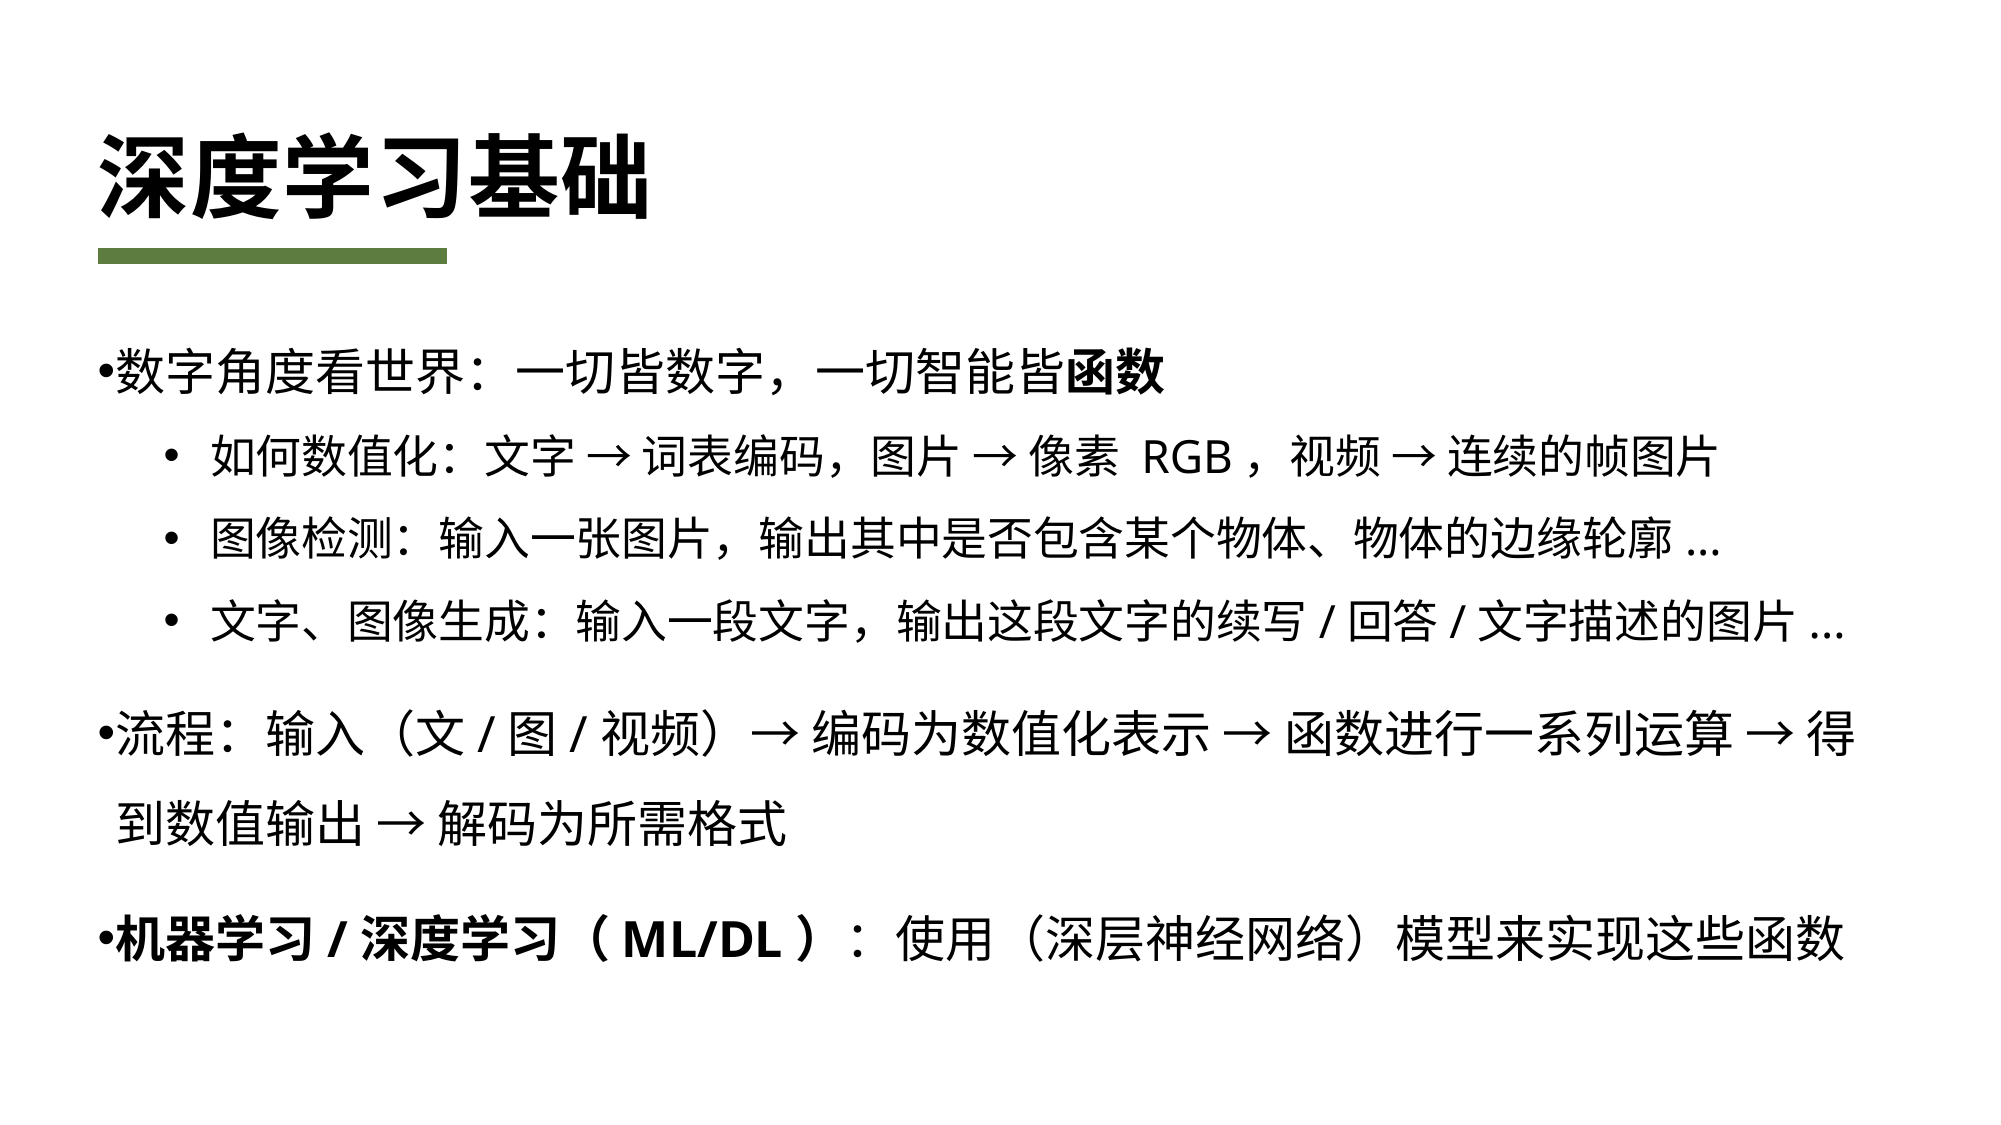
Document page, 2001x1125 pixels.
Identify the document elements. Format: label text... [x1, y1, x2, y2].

title 深度学习基础 [97, 67, 1586, 230]
list 数字角度看世界：一切皆数字，一切智能皆函数 如何数值化：文字 → 词表编码，图片 → 像素 RGB，视频 → 连续的帧图片 图像检测：输入一张图片，输出其中是否包含某个物体、物体的边缘轮廓... 文字、图像生成：输入一段文字，输出这段文字的续写/回答/文字描述的图片... 流程：输入（文/图/视频）→ 编码为数值化表示 → 函数进行一系列运算 → 得到数值输出 → 解码为所需格式 机器学习/深度学习（ML/DL）：使用（深层神经网络）模型来实现这些函数 [97, 272, 1893, 1043]
